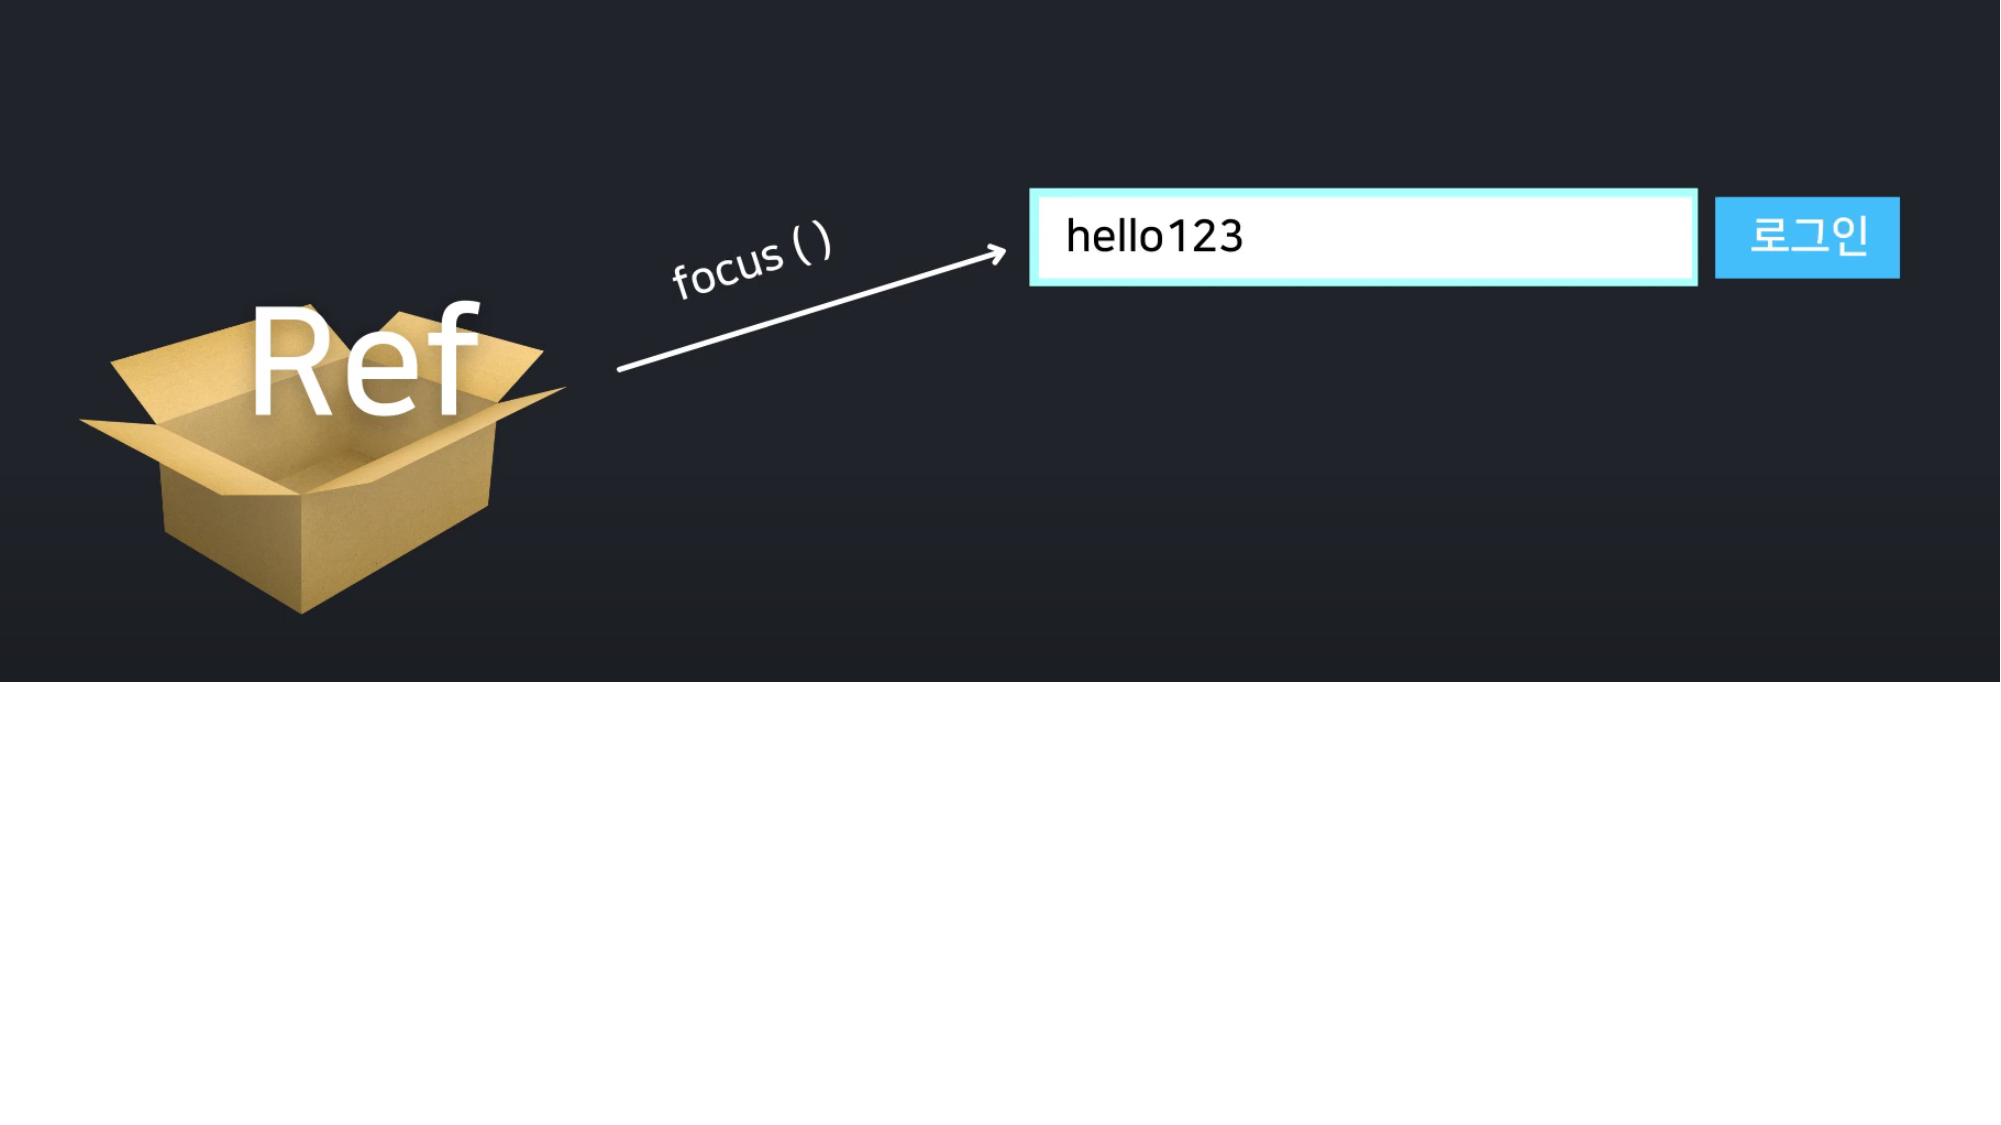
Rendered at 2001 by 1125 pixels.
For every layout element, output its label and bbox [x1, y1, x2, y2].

picture [0, 0, 2000, 682]
